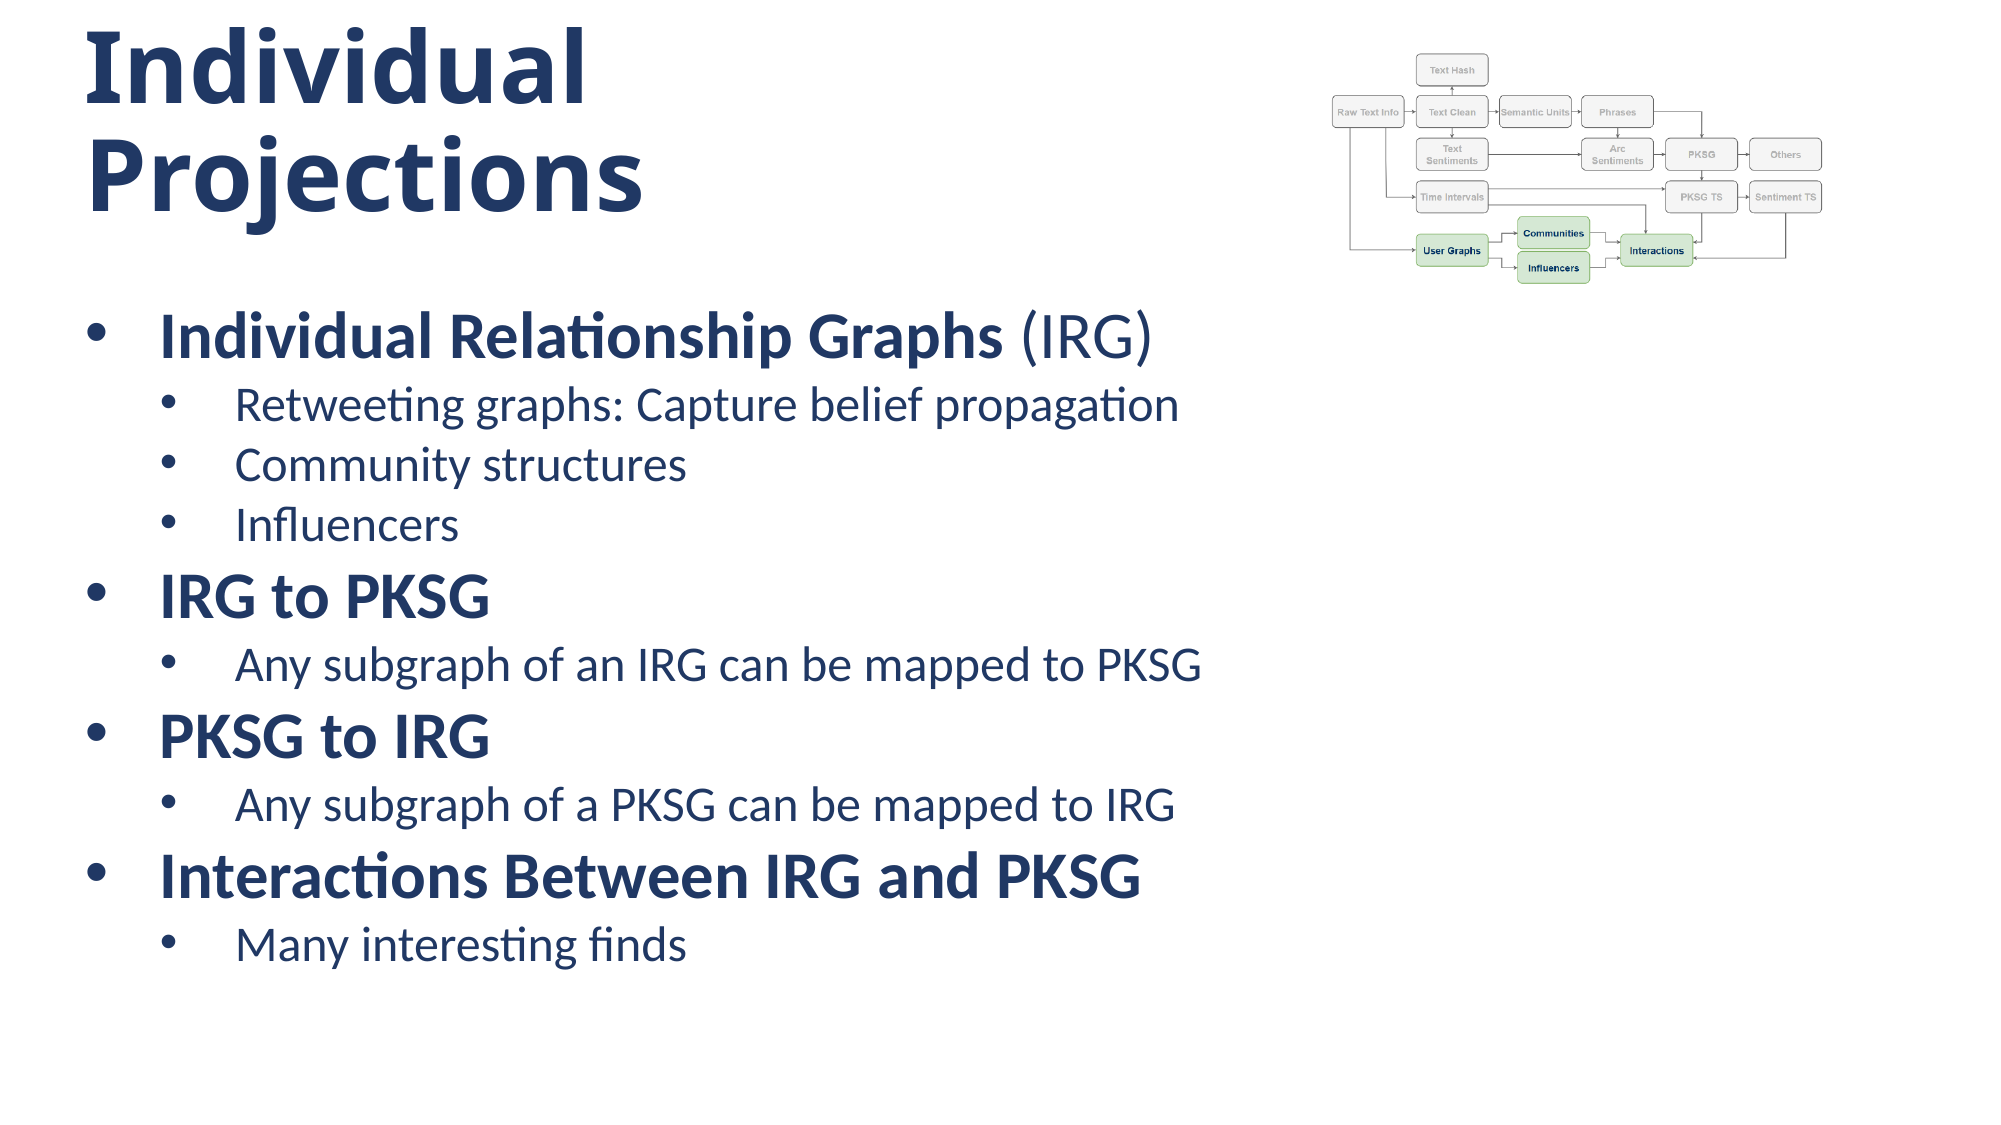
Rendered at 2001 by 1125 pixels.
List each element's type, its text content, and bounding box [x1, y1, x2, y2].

text_box Individual Projections [70, 58, 996, 192]
text_box Individual Relationship Graphs (IRG) Retweeting graphs: Capture belief propagation Community structures Influencers IRG to PKSG Any subgraph of an IRG can be mapped to PKSG PKSG to IRG Any subgraph of a PKSG can be mapped to IRG Interactions Between IRG and PKSG Many interesting finds [70, 284, 1902, 979]
picture [1330, 52, 1823, 285]
